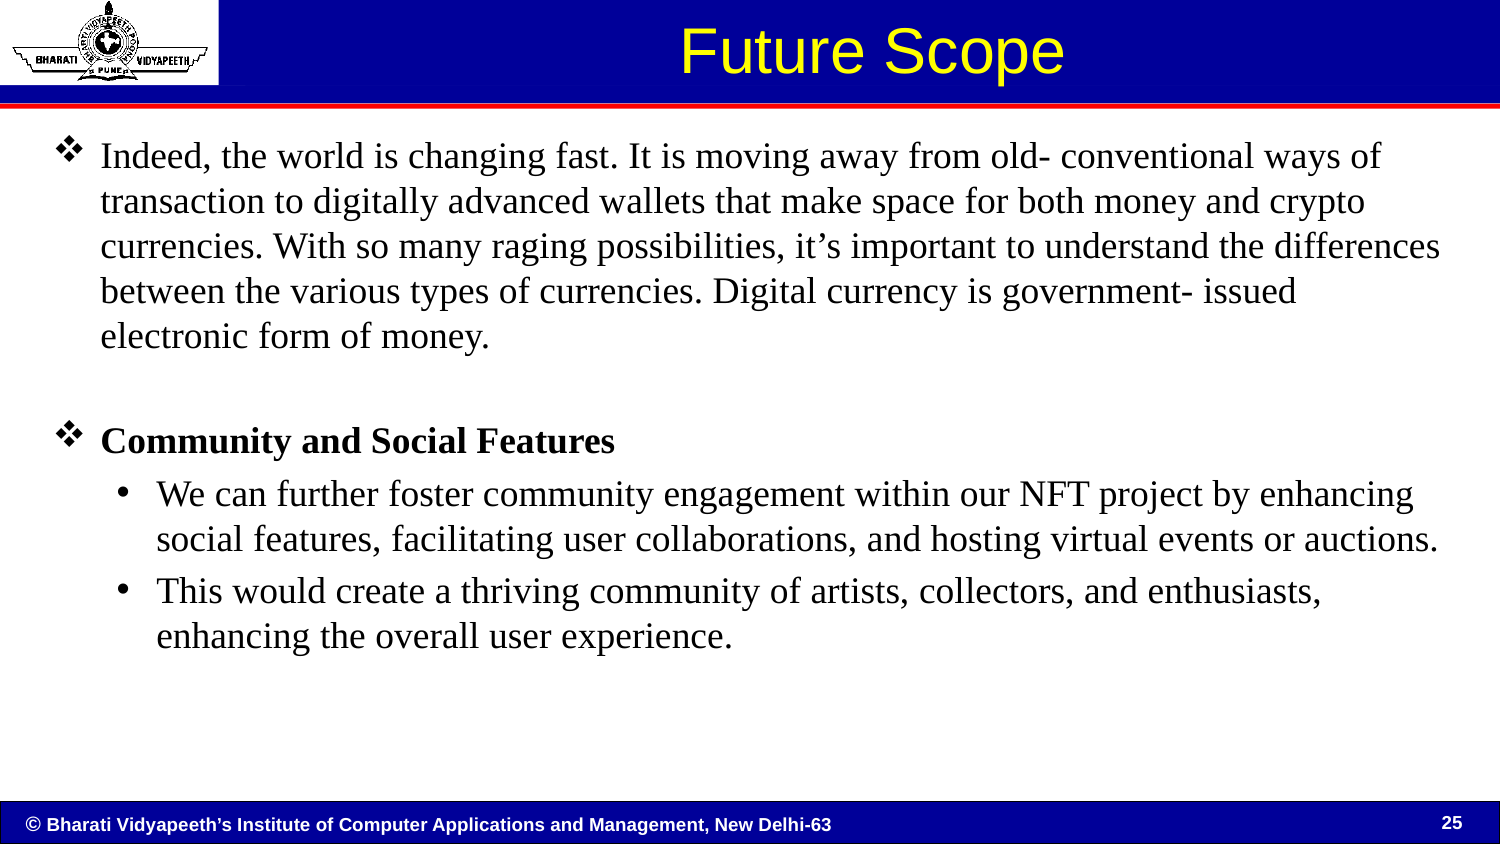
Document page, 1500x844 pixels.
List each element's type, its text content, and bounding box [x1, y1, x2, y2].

picture [12, 1, 208, 81]
title Future Scope [246, 2, 1500, 85]
list Indeed, the world is changing fast. It is moving away from old- conventional ways of transaction to digitally advanced wallets that make space for both money and crypto currencies. With so many raging possibilities, it’s important to understand the differences between the various types of currencies. Digital currency is government- issued electronic form of money. Community and Social Features We can further foster community engagement within our NFT project by enhancing social features, facilitating user collaborations, and hosting virtual events or auctions. This would create a thriving community of artists, collectors, and enthusiasts, enhancing the overall user experience. [39, 124, 1469, 768]
